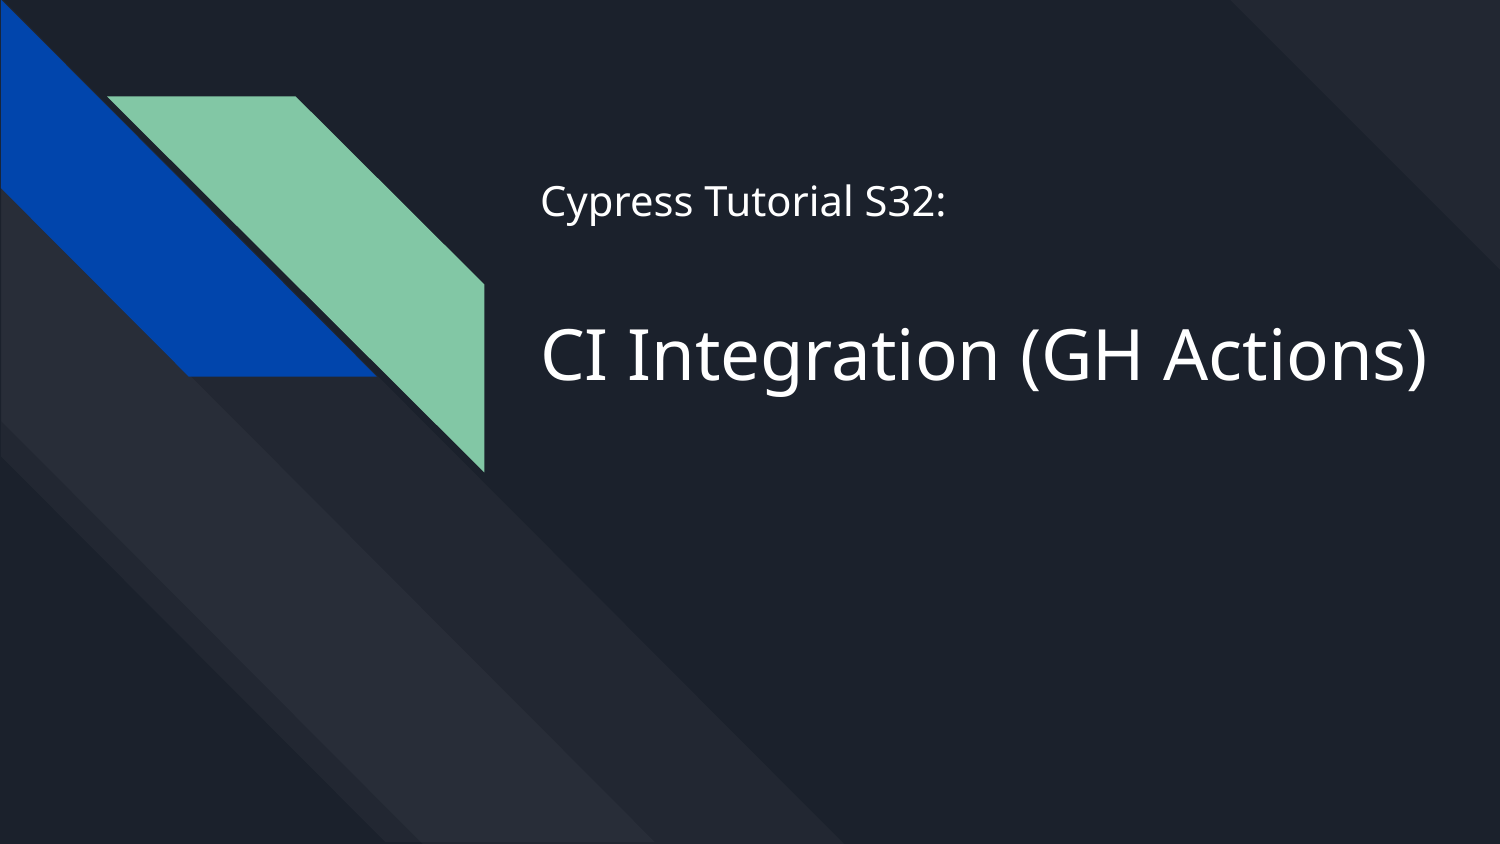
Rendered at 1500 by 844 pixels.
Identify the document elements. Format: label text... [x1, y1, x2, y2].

title Cypress Tutorial S32: CI Integration (GH Actions) [525, 160, 1500, 460]
